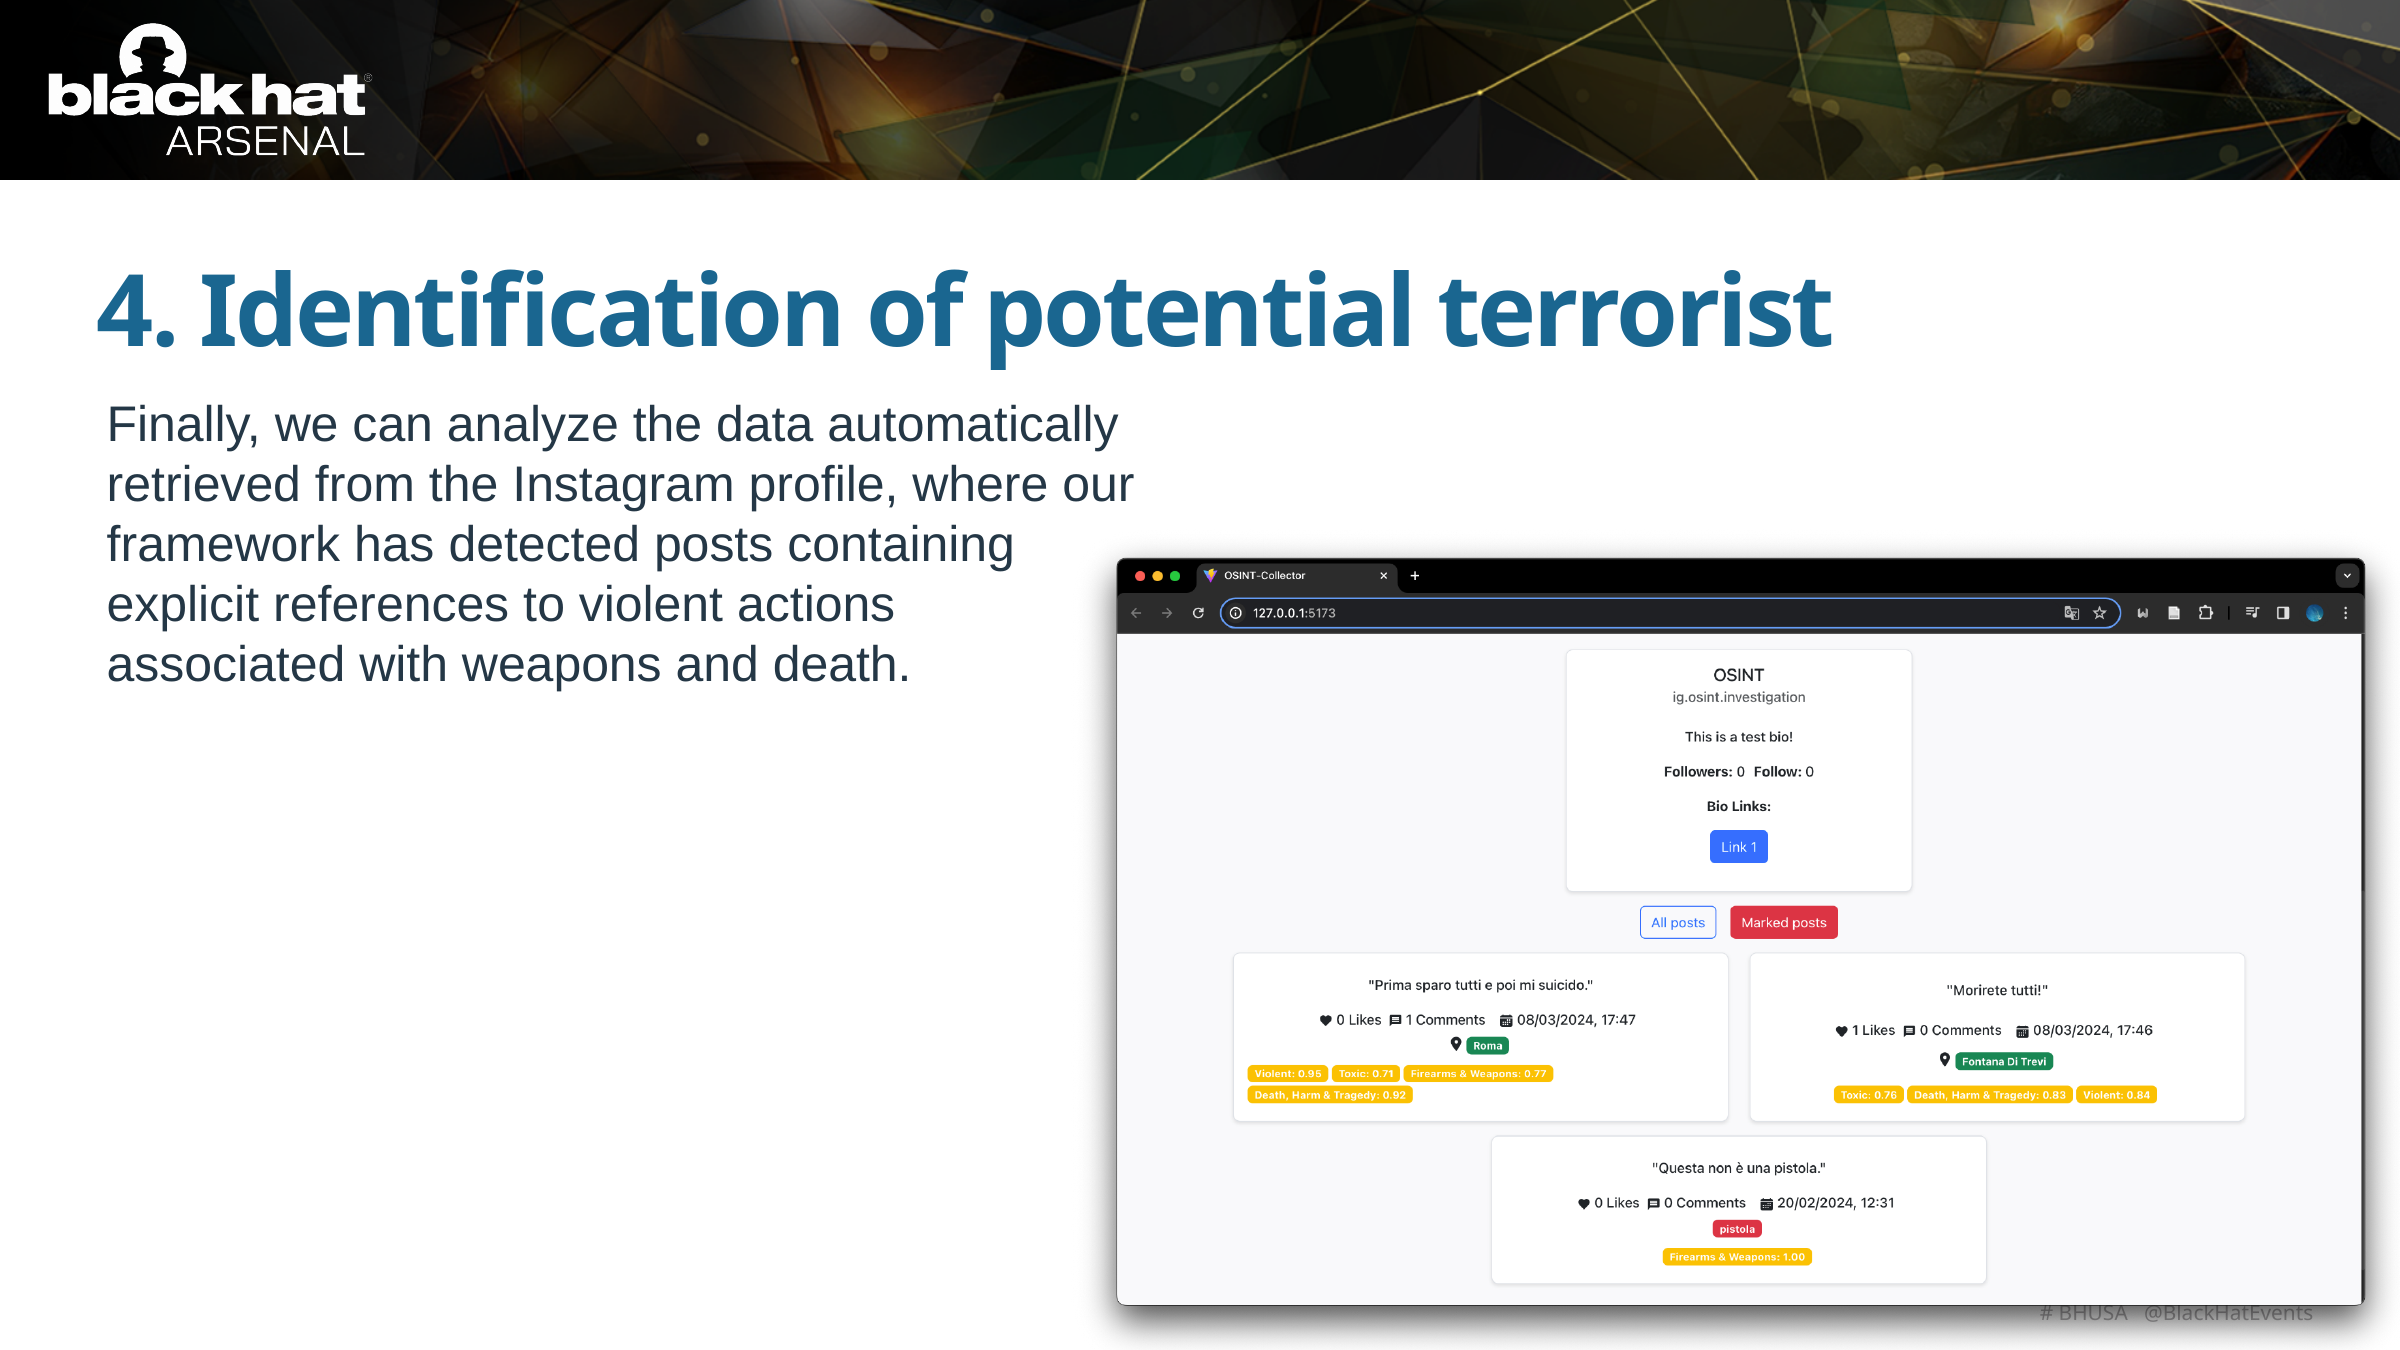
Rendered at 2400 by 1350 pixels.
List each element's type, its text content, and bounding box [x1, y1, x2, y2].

text_box 4. Identification of potential terrorist [91, 241, 2340, 371]
picture [0, 0, 2400, 180]
picture [1068, 525, 2400, 1350]
list Finally, we can analyze the data automatically retrieved from the Instagram profile, where our framework has detected posts containing explicit references to violent actions associated with weapons and death. [91, 384, 1237, 1278]
